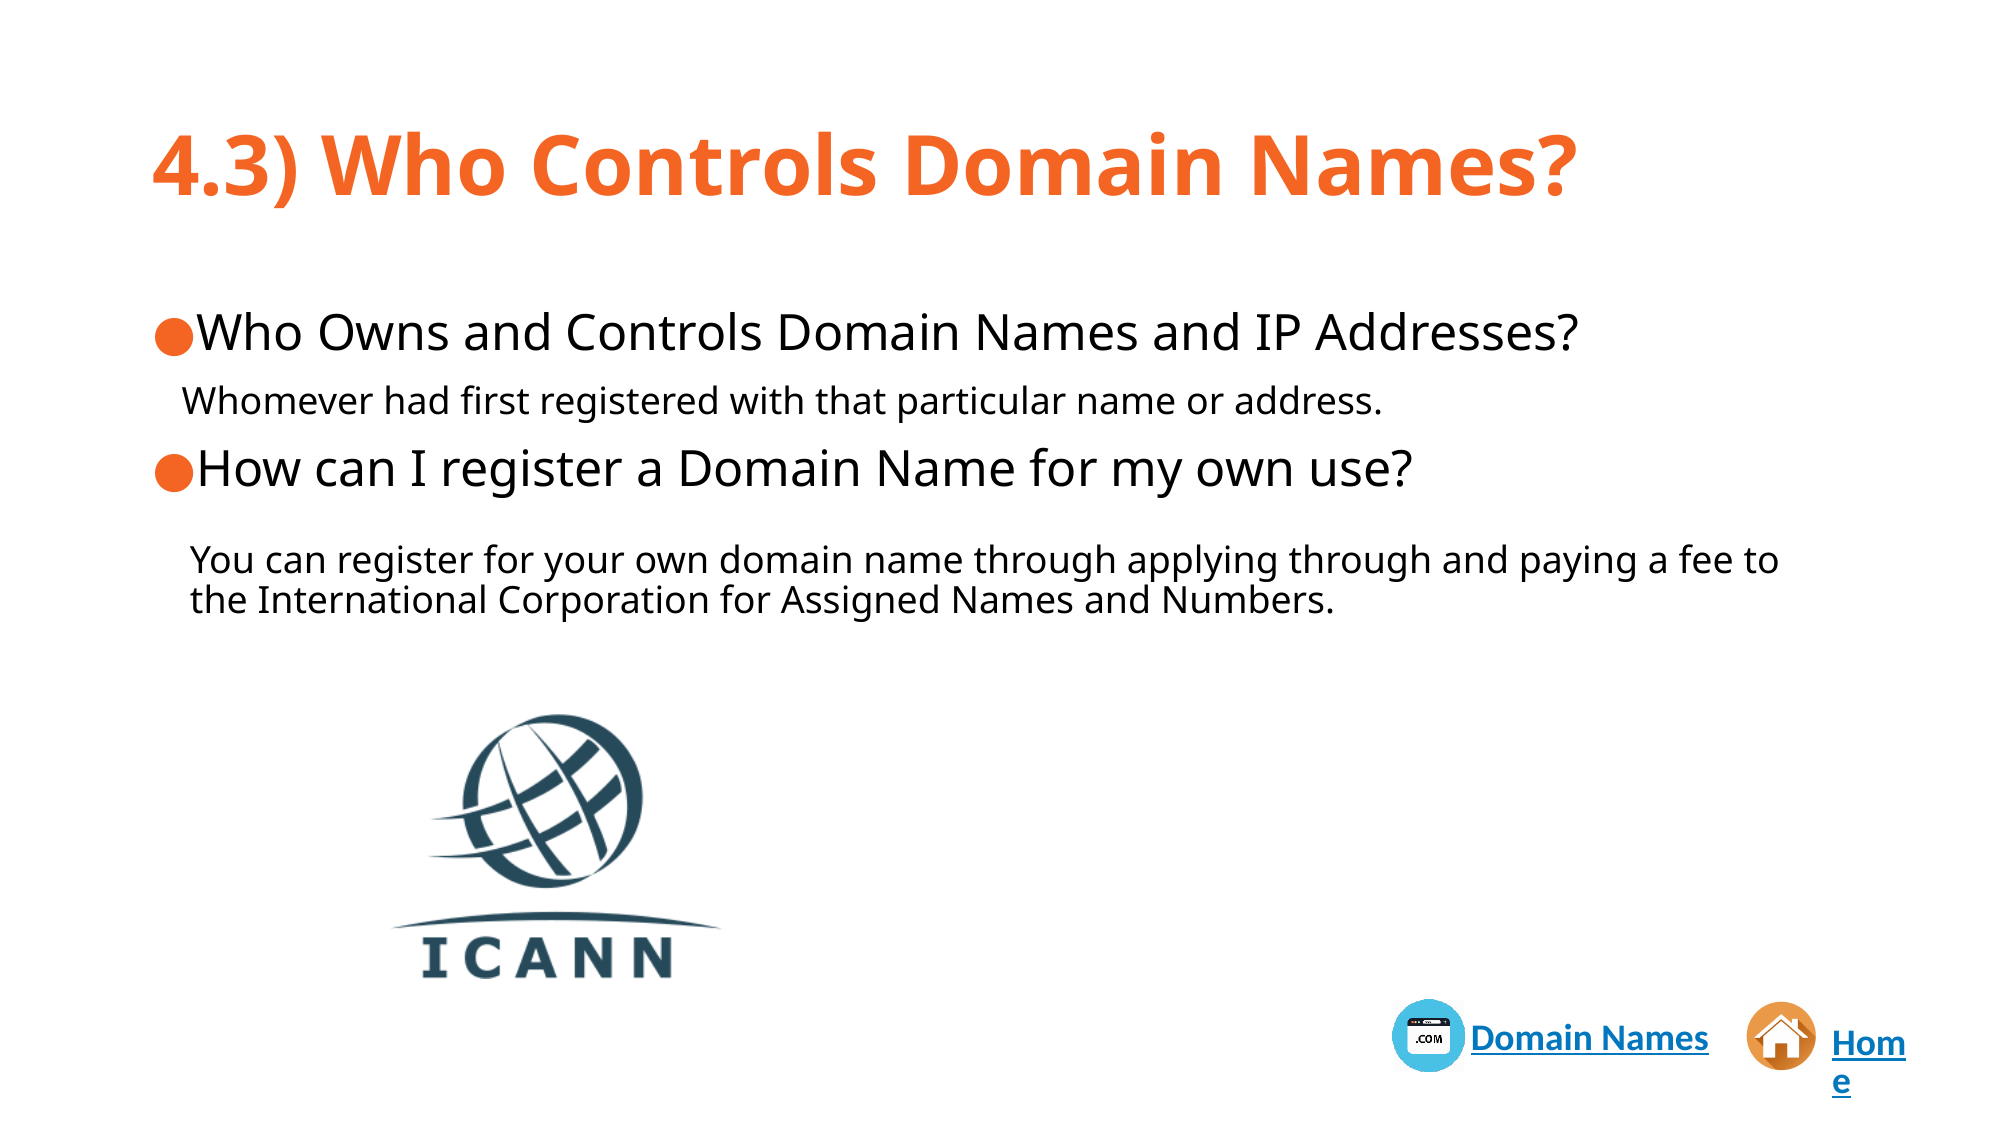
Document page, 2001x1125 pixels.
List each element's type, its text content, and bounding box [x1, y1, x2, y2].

picture [390, 713, 726, 980]
text_box Domain Names [1468, 1005, 1727, 1066]
title 4.3) Who Controls Domain Names? [137, 59, 1863, 278]
list Who Owns and Controls Domain Names and IP Addresses? Whomever had first registered with that particular name or address. How can I register a Domain Name for my own use? You can register for your own domain name through applying through and paying a fee to the International Corporation for Assigned Names and Numbers. [137, 299, 1863, 1014]
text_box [1745, 999, 1941, 1072]
picture [1391, 999, 1465, 1072]
